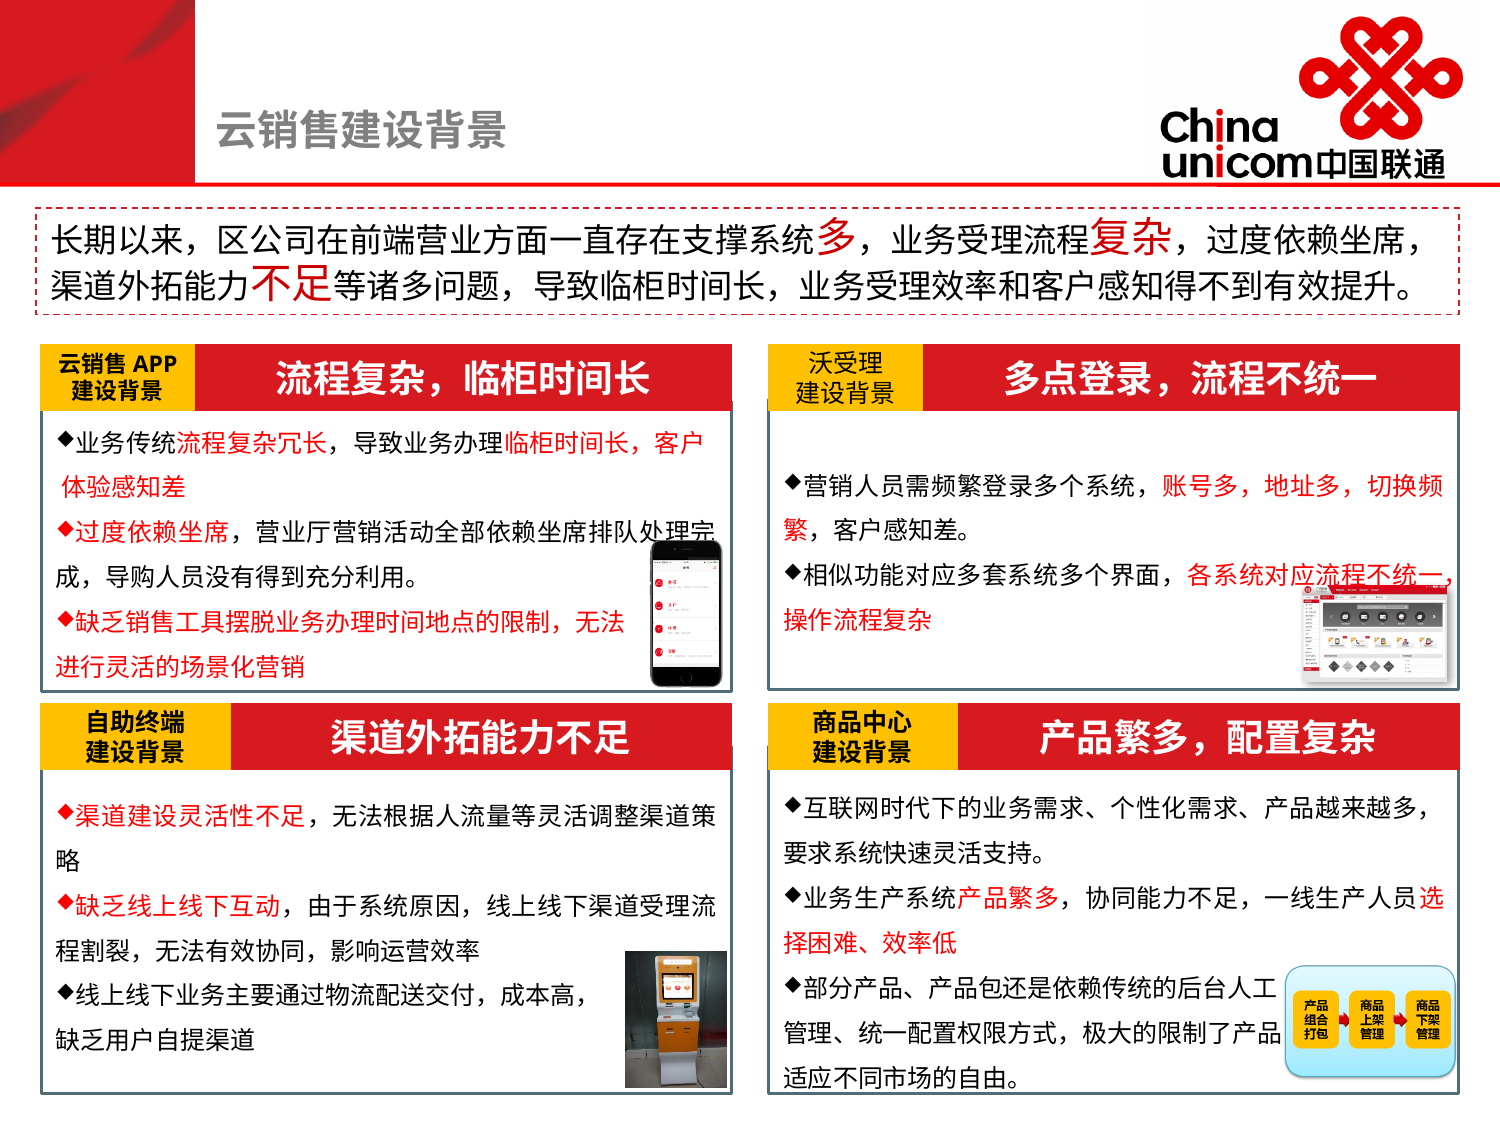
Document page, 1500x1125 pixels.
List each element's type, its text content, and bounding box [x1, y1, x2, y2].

text_box 沃受理 建设背景 [768, 344, 923, 410]
text_box 流程复杂，临柜时间长 [195, 344, 732, 410]
text_box 长期以来，区公司在前端营业方面一直存在支撑系统多，业务受理流程复杂，过度依赖坐席，渠道外拓能力不足等诸多问题，导致临柜时间长，业务受理效率和客户感知得不到有效提升。 [35, 207, 1459, 315]
picture [1301, 585, 1448, 683]
text_box 商品中心 建设背景 [768, 703, 958, 770]
text_box 产品繁多，配置复杂 [958, 703, 1459, 770]
text_box 业务传统流程复杂冗长，导致业务办理临柜时间长，客户 体验感知差 过度依赖坐席，营业厅营销活动全部依赖坐席排队处理完成，导购人员没有得到充分利用。 缺乏销售工具摆脱业务办理时间地点的限制，无法 进行灵活的场景化营销 [41, 410, 732, 692]
text_box 云销售建设背景 [200, 90, 1128, 167]
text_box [643, 534, 729, 693]
text_box 多点登录，流程不统一 [923, 344, 1459, 410]
text_box 自助终端 建设背景 [41, 703, 231, 770]
picture [625, 951, 727, 1088]
text_box 互联网时代下的业务需求、个性化需求、产品越来越多，要求系统快速灵活支持。 业务生产系统产品繁多，协同能力不足，一线生产人员选择困难、效率低 部分产品、产品包还是依赖传统的后台人工 管理、统一配置权限方式，极大的限制了产品 适应不同市场的自由。 [768, 770, 1459, 1094]
text_box 渠道建设灵活性不足，无法根据人流量等灵活调整渠道策略 缺乏线上线下互动，由于系统原因，线上线下渠道受理流程割裂，无法有效协同，影响运营效率 线上线下业务主要通过物流配送交付，成本高， 缺乏用户自提渠道 [41, 770, 732, 1094]
text_box 渠道外拓能力不足 [231, 703, 732, 770]
picture [1149, 0, 1475, 182]
picture [0, 0, 195, 182]
picture [1149, 187, 1475, 192]
text_box 营销人员需频繁登录多个系统，账号多，地址多，切换频繁，客户感知差。 相似功能对应多套系统多个界面，各系统对应流程不统一，操作流程复杂 [768, 410, 1459, 690]
text_box 云销售APP 建设背景 [41, 344, 195, 410]
picture [1281, 962, 1460, 1082]
